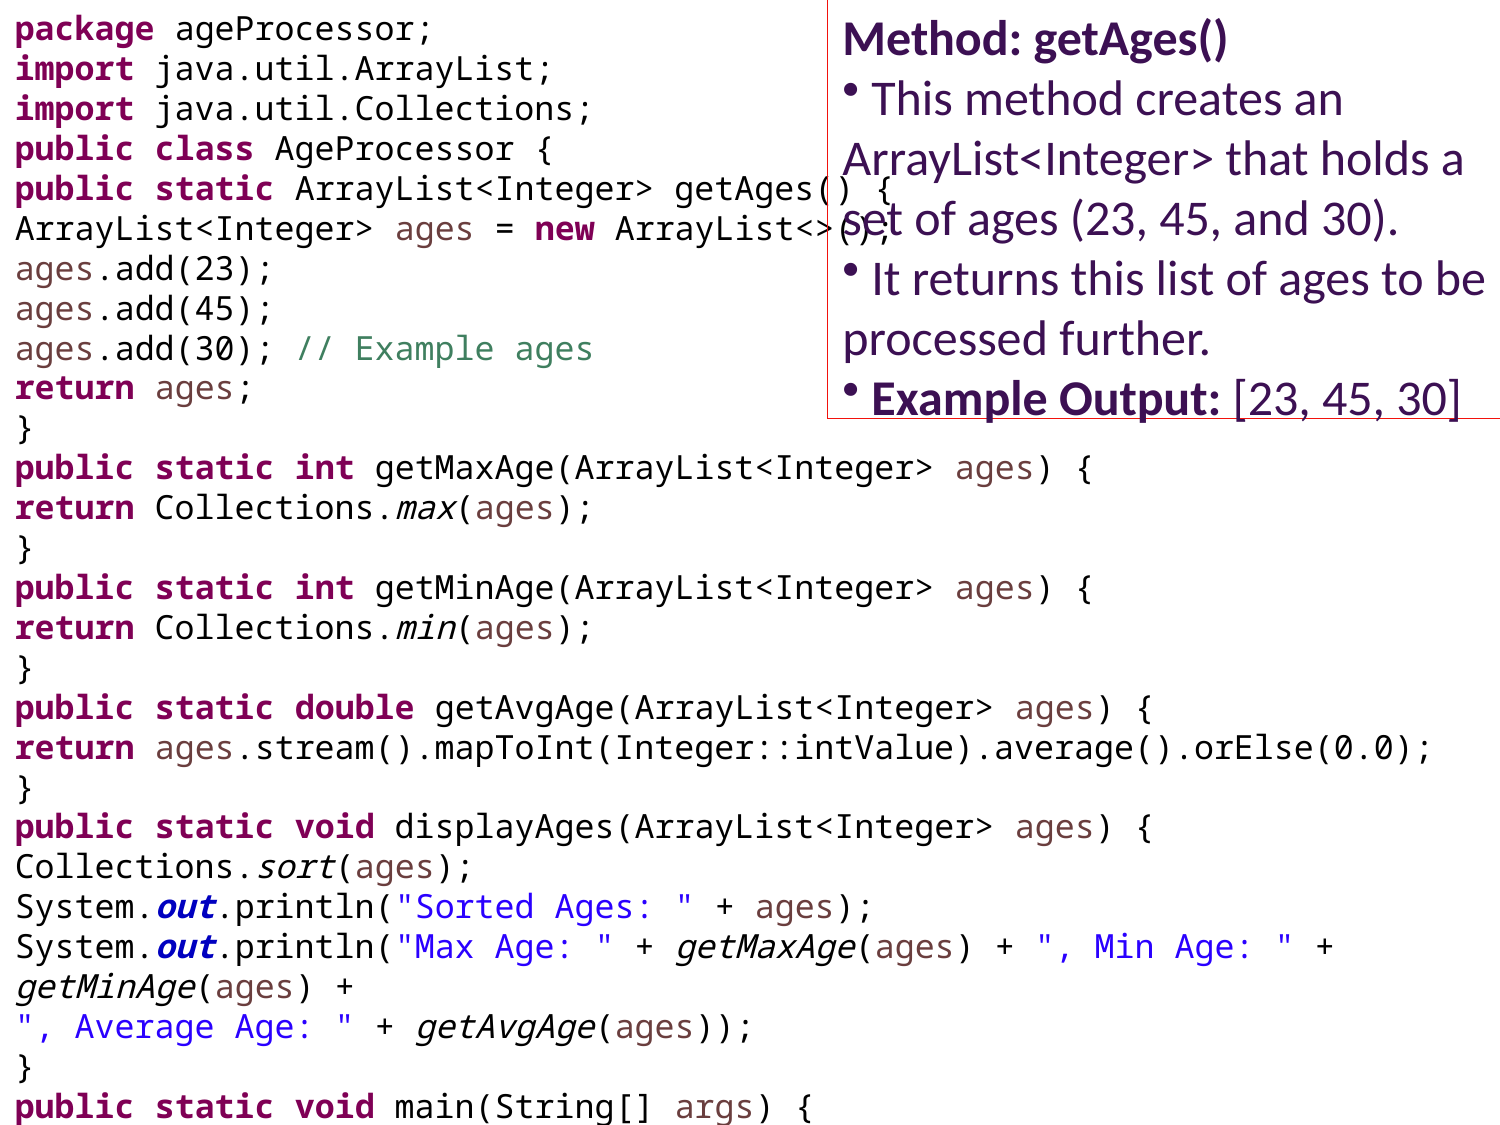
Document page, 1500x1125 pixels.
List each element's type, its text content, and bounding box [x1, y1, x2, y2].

text_box package ageProcessor; import java.util.ArrayList; import java.util.Collections; public class AgeProcessor { public static ArrayList<Integer> getAges() { ArrayList<Integer> ages = new ArrayList<>(); ages.add(23); ages.add(45); ages.add(30); // Example ages return ages; } public static int getMaxAge(ArrayList<Integer> ages) { return Collections.max(ages); } public static int getMinAge(ArrayList<Integer> ages) { return Collections.min(ages); } public static double getAvgAge(ArrayList<Integer> ages) { return ages.stream().mapToInt(Integer::intValue).average().orElse(0.0); } public static void displayAges(ArrayList<Integer> ages) { Collections.sort(ages); System.out.println("Sorted Ages: " + ages); System.out.println("Max Age: " + getMaxAge(ages) + ", Min Age: " + getMinAge(ages) + ", Average Age: " + getAvgAge(ages)); } public static void main(String[] args) { ArrayList<Integer> ages = getAges(); displayAges(ages); } } [0, 0, 1500, 1125]
list Method: getAges() This method creates an ArrayList<Integer> that holds a set of ages (23, 45, and 30). It returns this list of ages to be processed further. Example Output: [23, 45, 30] [827, 0, 1500, 419]
